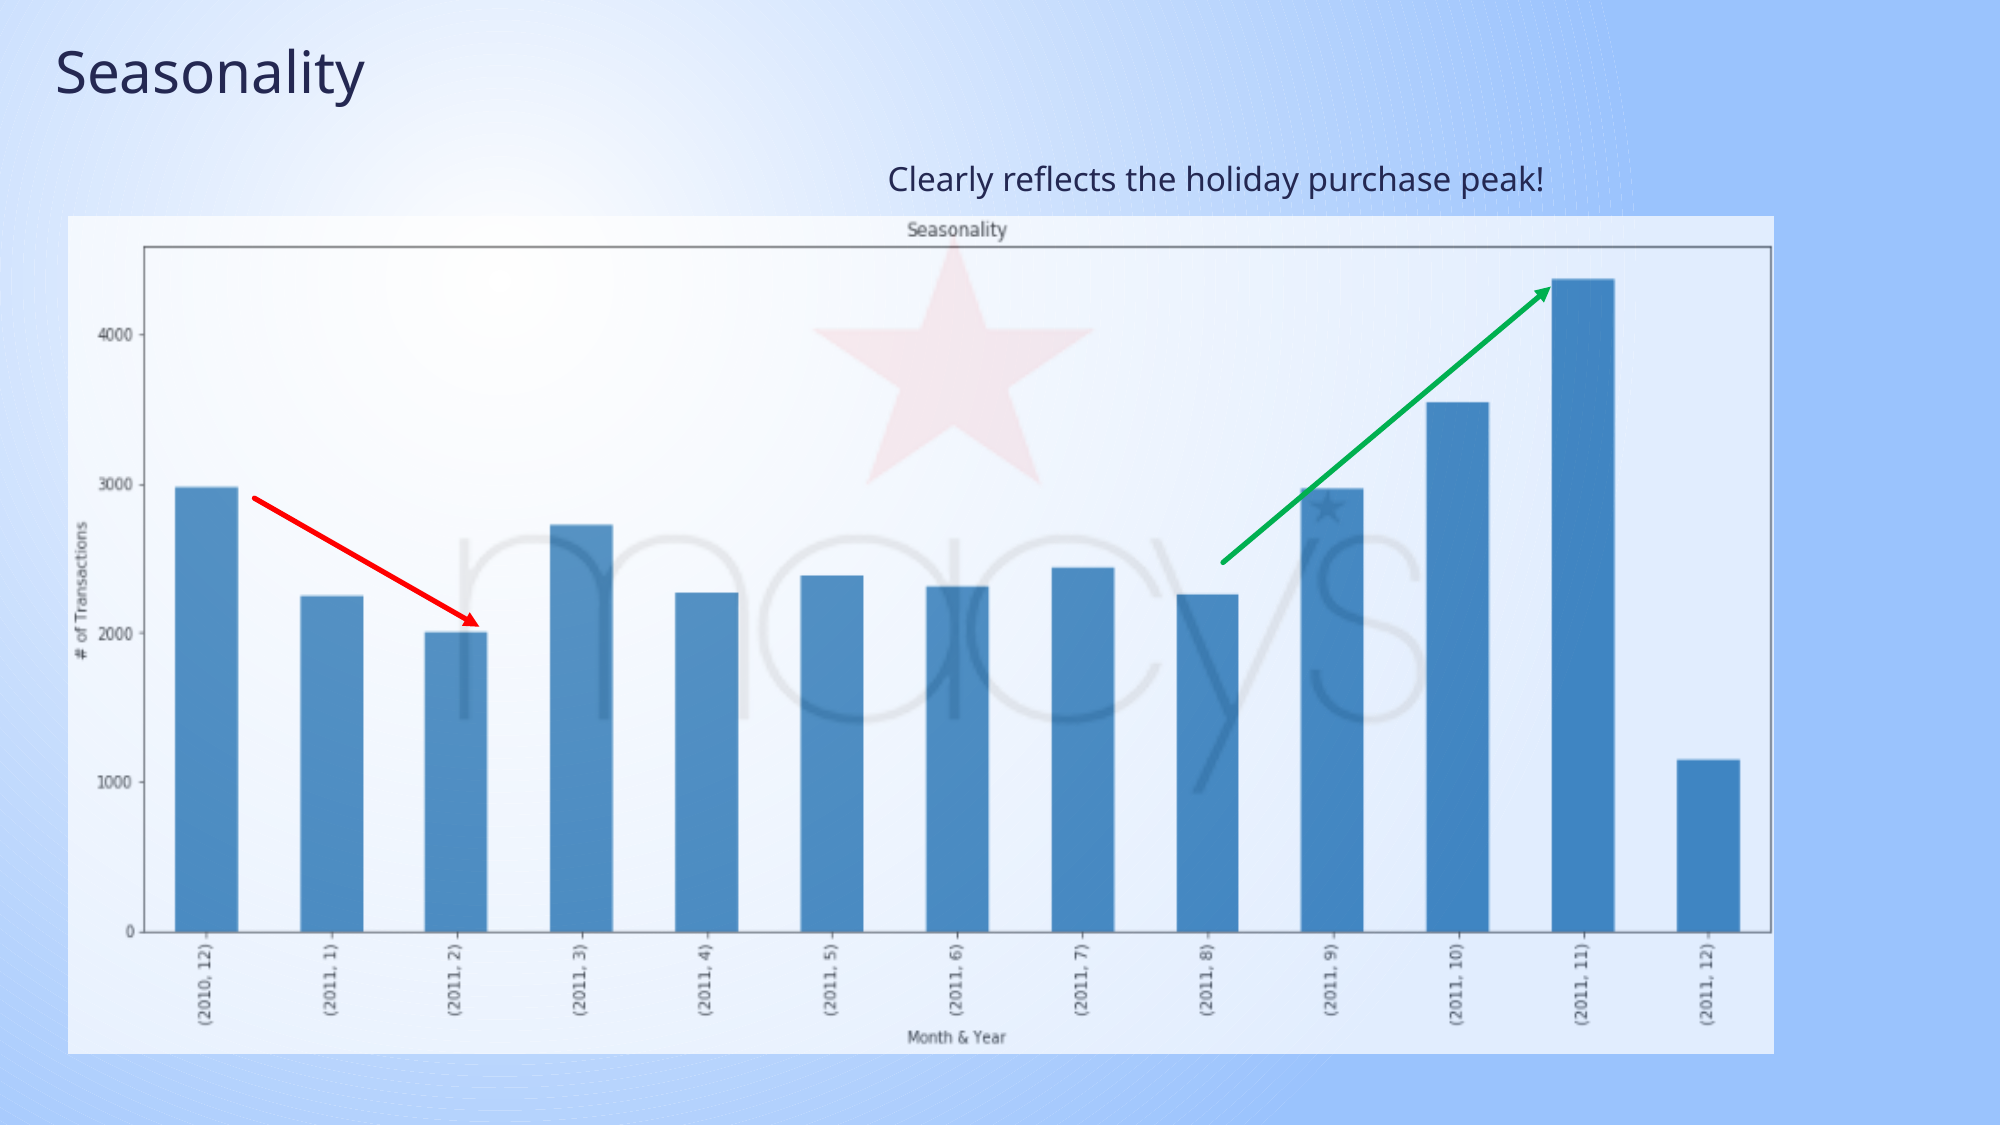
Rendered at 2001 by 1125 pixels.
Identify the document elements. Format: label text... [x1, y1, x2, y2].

text_box Seasonality [40, 27, 901, 113]
picture [68, 60, 1774, 1054]
text_box Clearly reflects the holiday purchase peak! [1445, 150, 1751, 206]
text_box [1222, 286, 1552, 563]
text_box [254, 497, 480, 627]
